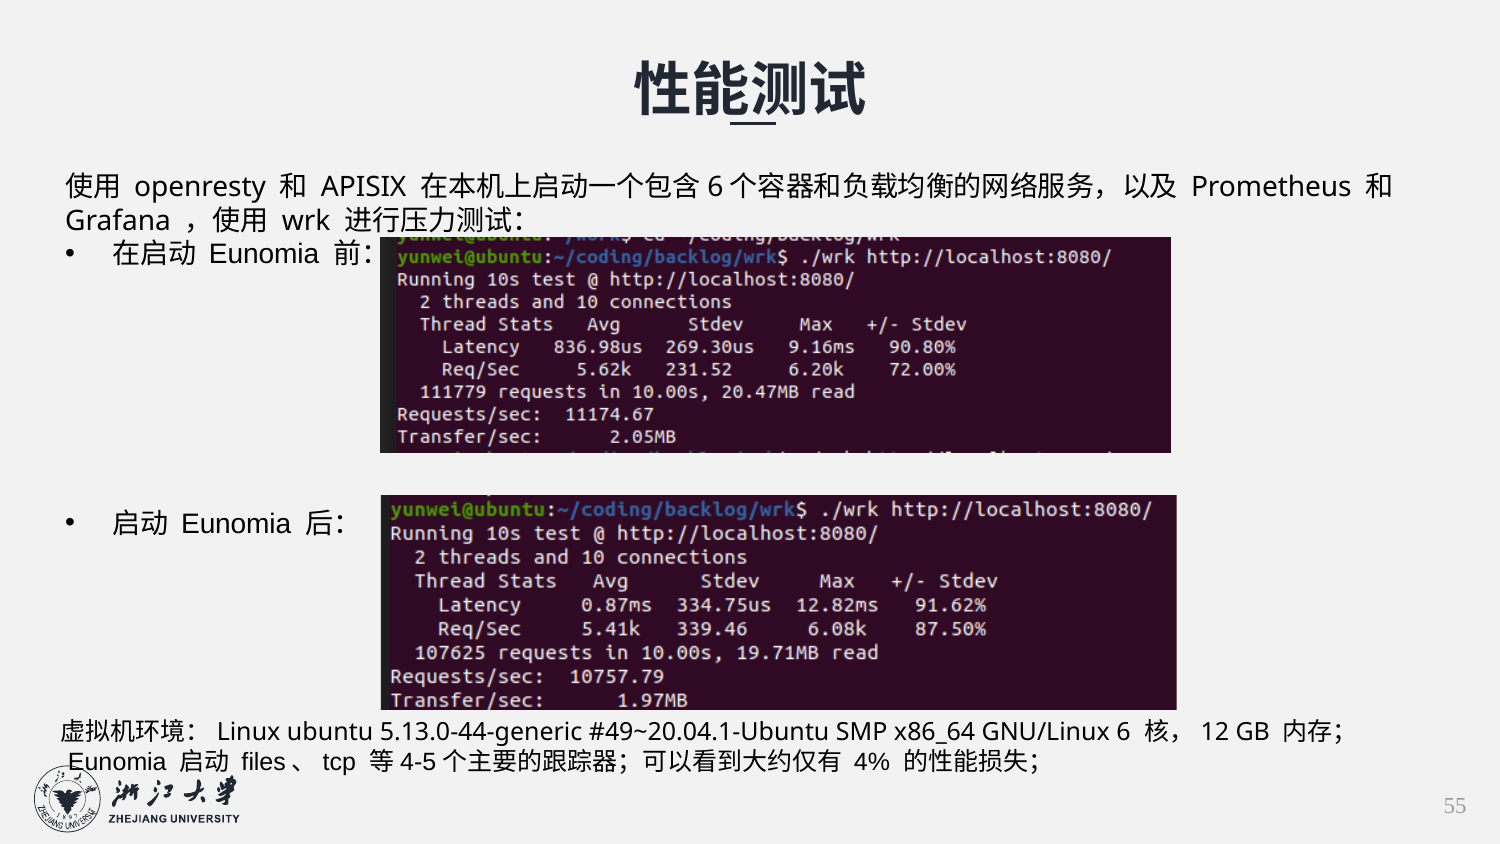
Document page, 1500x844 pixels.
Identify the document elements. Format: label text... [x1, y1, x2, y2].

slide_number 55 [1234, 784, 1482, 826]
text_box 使用 openresty 和 APISIX 在本机上启动一个包含6个容器和负载均衡的网络服务，以及 Prometheus 和 Grafana ，使用 wrk 进行压力测试： 在启动 Eunomia 前： 启动 Eunomia 后： [50, 160, 1427, 581]
text_box 虚拟机环境：Linux ubuntu 5.13.0-44-generic #49~20.04.1-Ubuntu SMP x86_64 GNU/Linux 6 核，12 GB 内存； Eunomia 启动 files、tcp 等4-5个主要的跟踪器；可以看到大约仅有 4% 的性能损失； [60, 714, 1358, 775]
text_box 性能测试 [618, 44, 882, 130]
picture [380, 237, 1171, 453]
picture [380, 495, 1177, 710]
